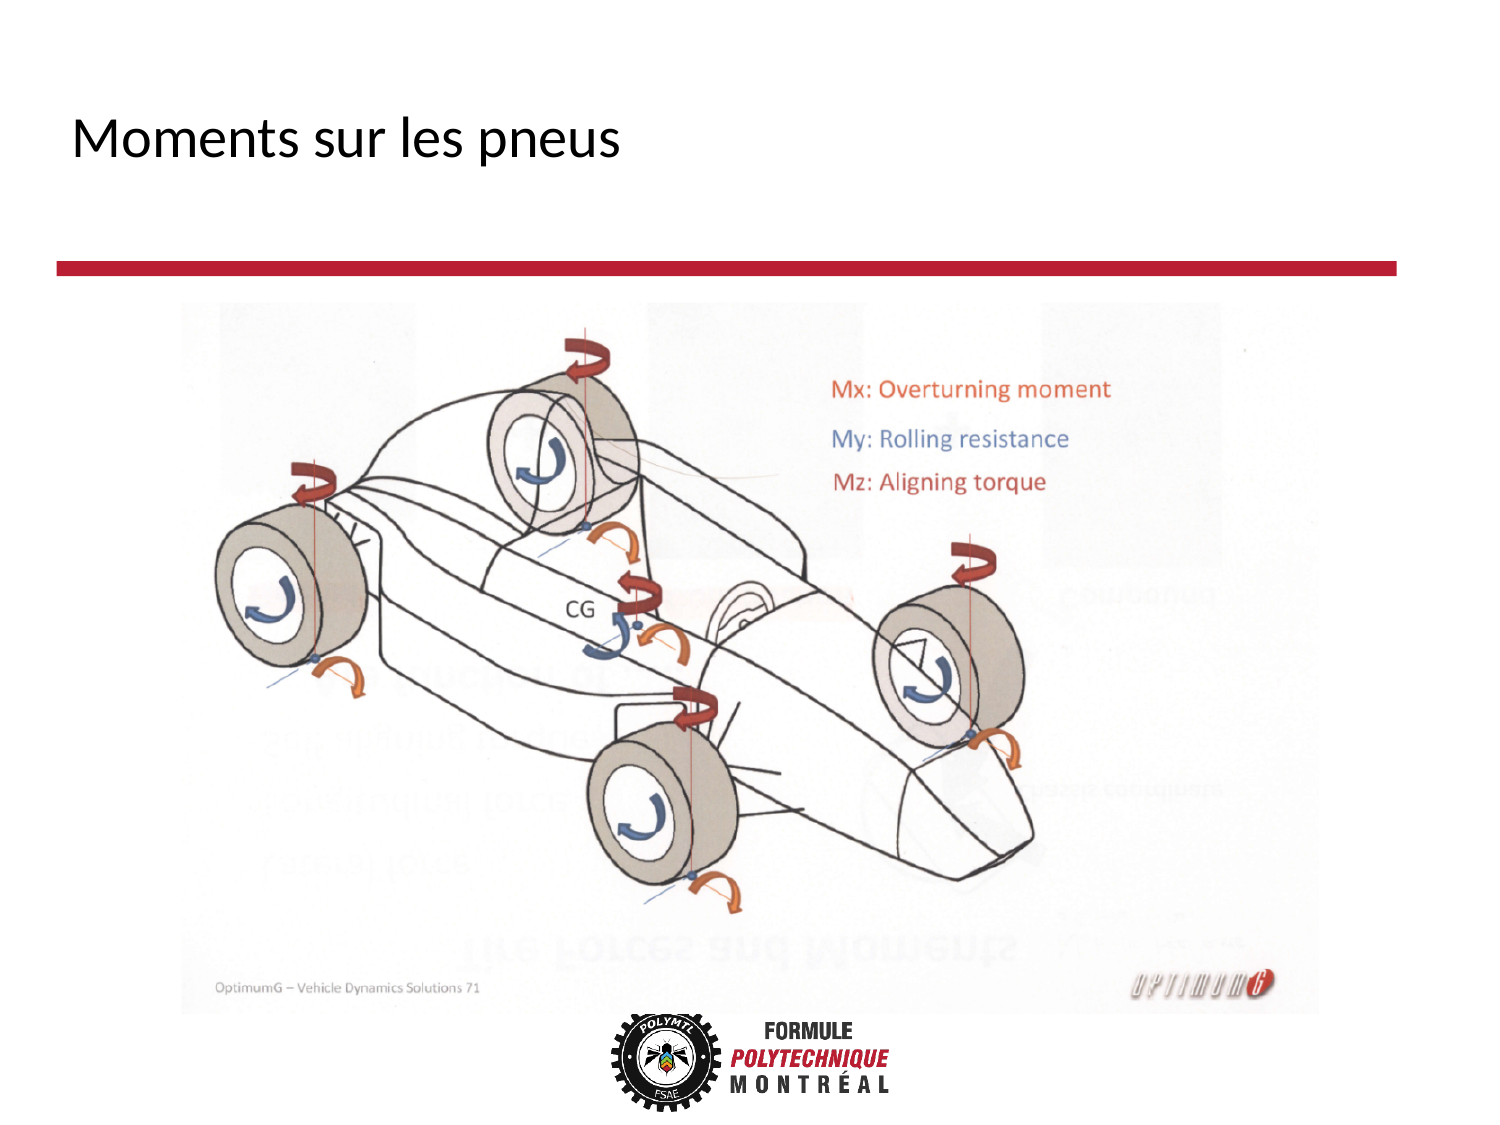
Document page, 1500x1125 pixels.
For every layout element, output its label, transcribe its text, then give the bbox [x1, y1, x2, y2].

picture [183, 88, 1319, 1125]
title Moments sur les pneus [56, 38, 1397, 240]
